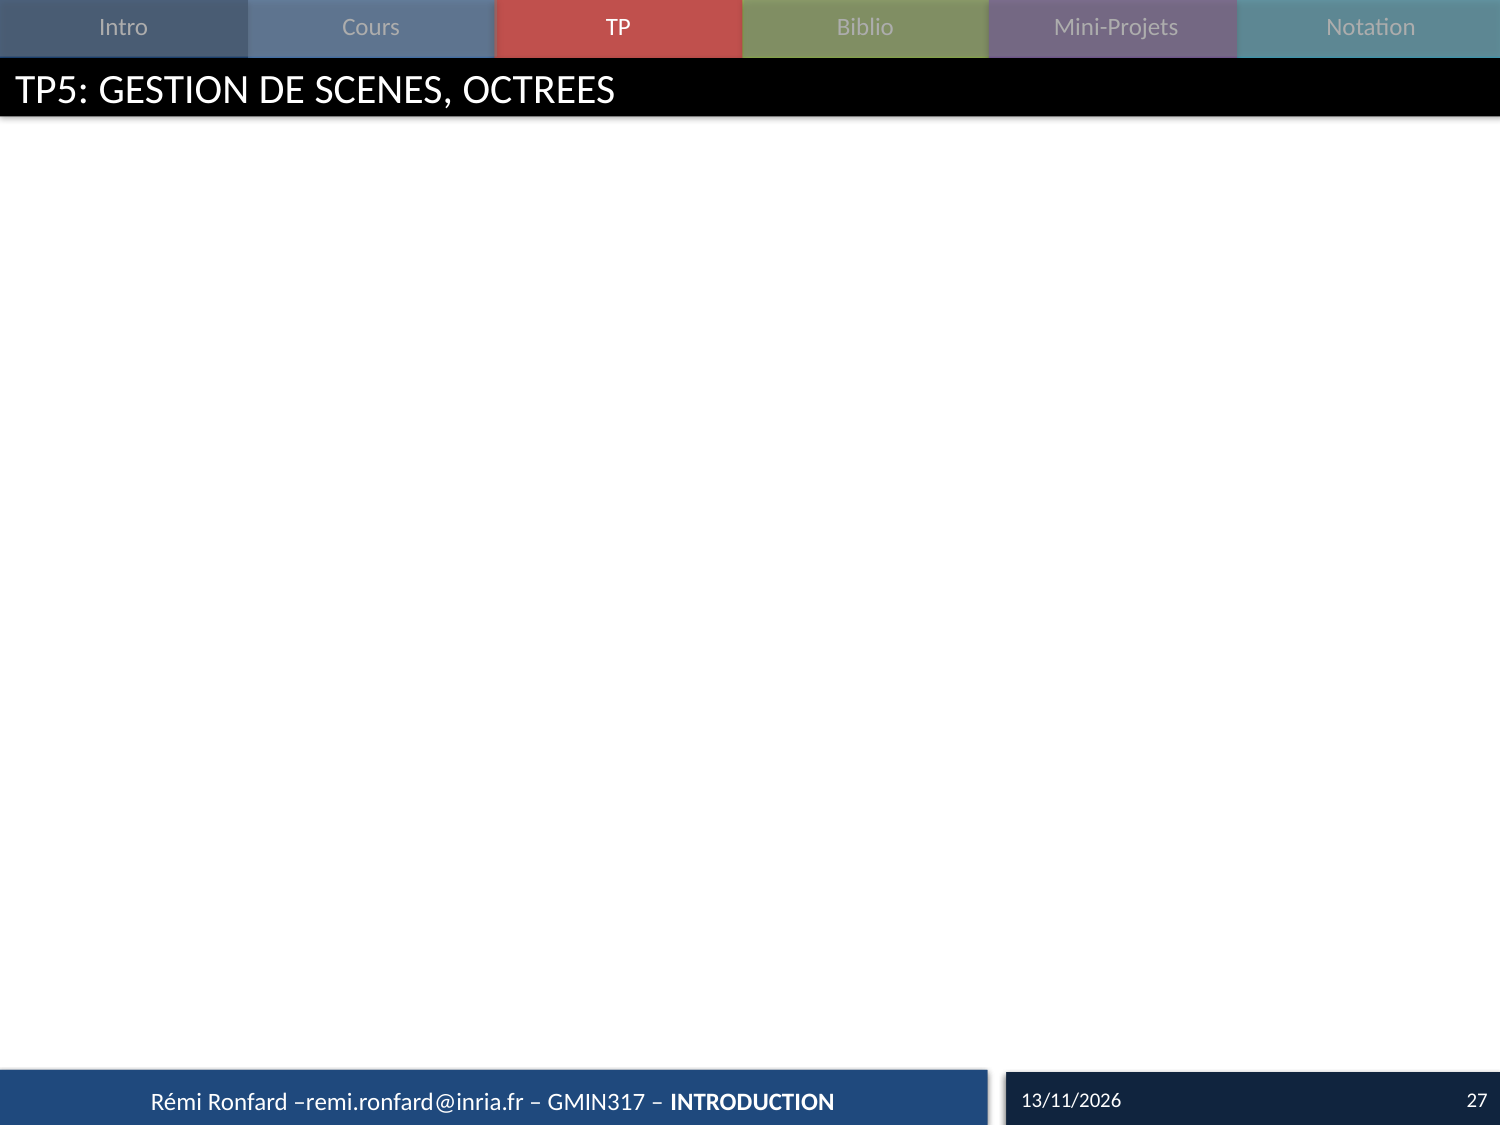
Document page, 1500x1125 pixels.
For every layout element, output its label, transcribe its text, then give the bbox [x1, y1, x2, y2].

title TP5: GESTION DE SCENES, OCTREES [0, 58, 1500, 117]
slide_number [1006, 1070, 1153, 1125]
slide_number 27 [1153, 1071, 1500, 1125]
footer Rémi Ronfard –remi.ronfard@inria.fr – GMIN317 – INTRODUCTION [0, 1072, 988, 1125]
